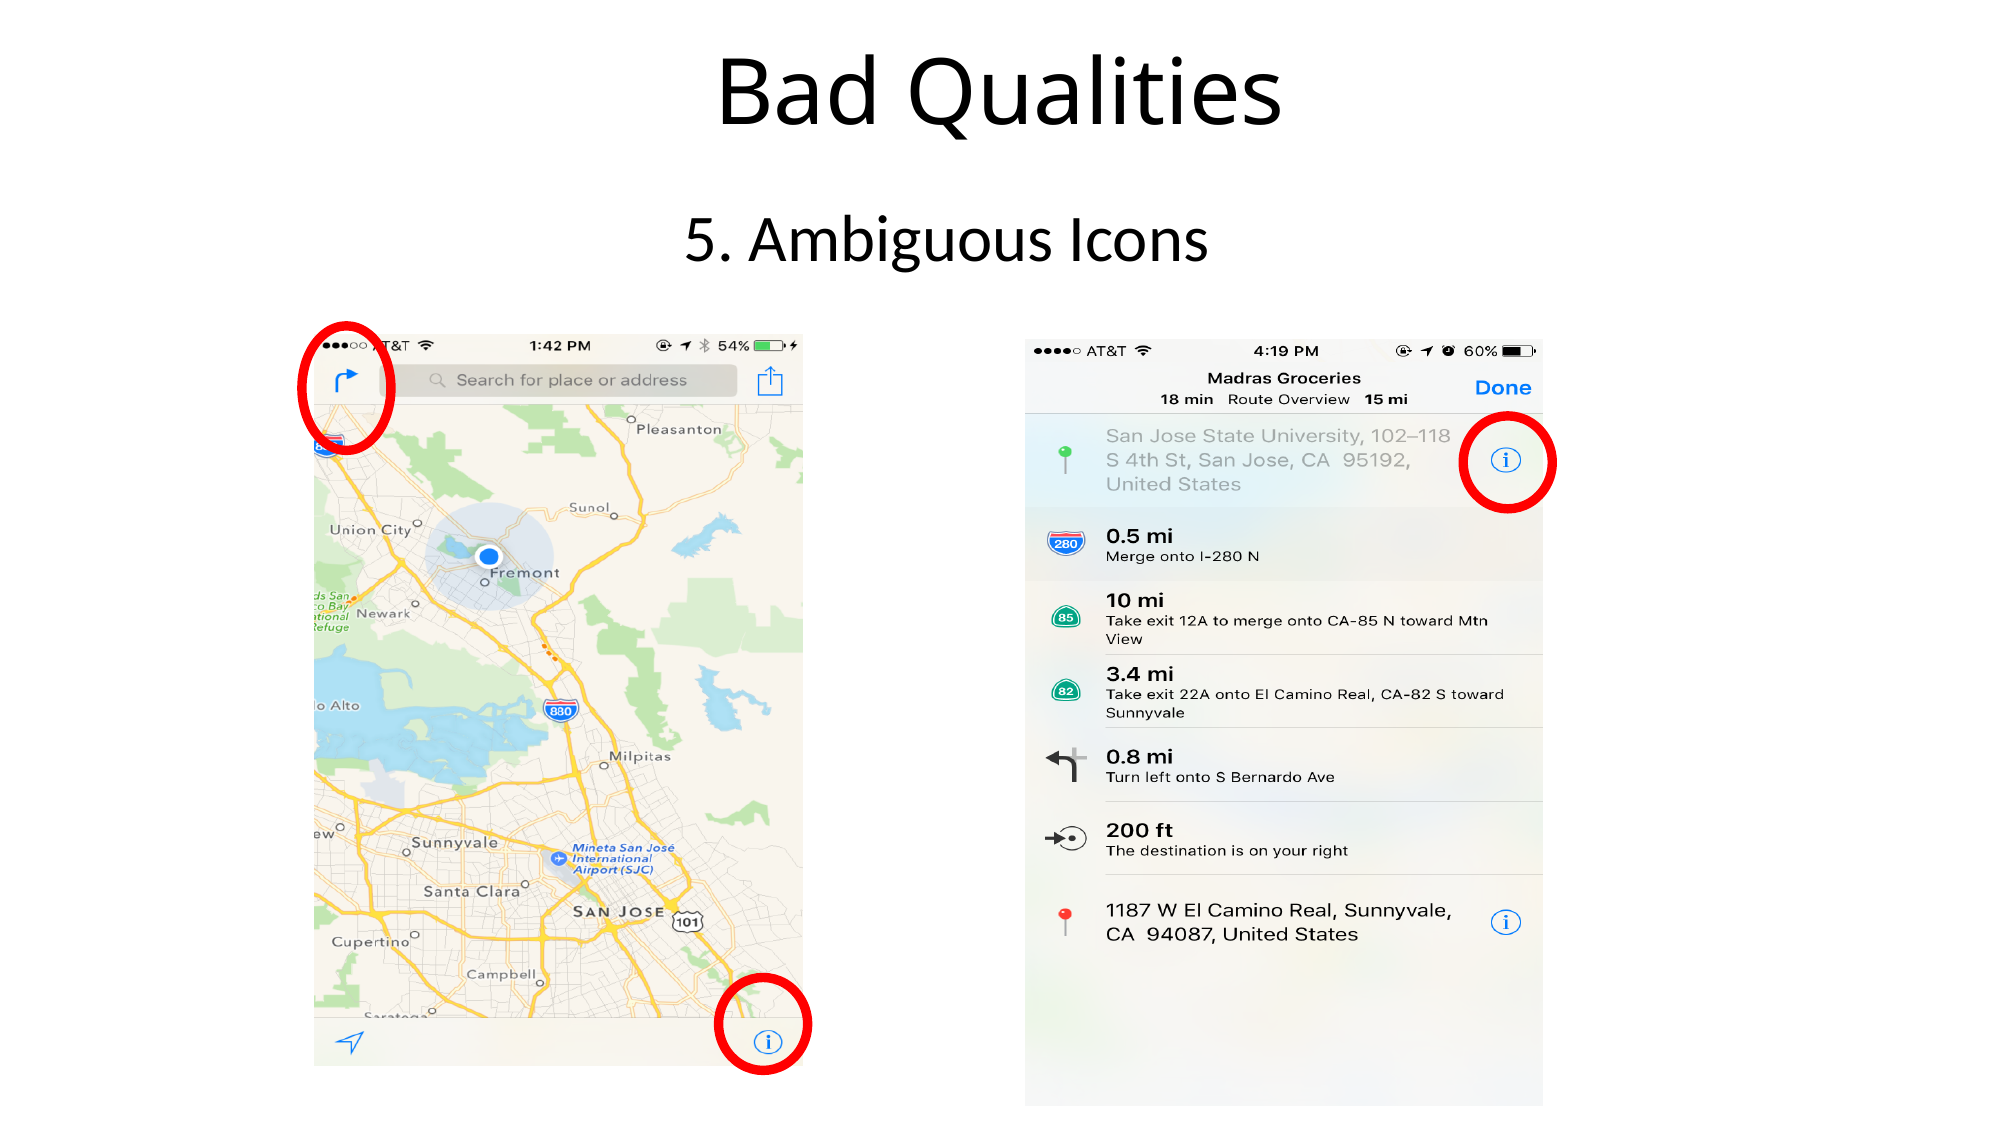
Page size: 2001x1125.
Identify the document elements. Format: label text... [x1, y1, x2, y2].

title 5. Ambiguous Icons [84, 131, 1810, 349]
text_box [322, 324, 371, 334]
text_box [803, 1001, 809, 1047]
text_box [741, 1066, 785, 1072]
text_box Bad Qualities [137, 0, 1863, 204]
picture [1025, 339, 1543, 1106]
text_box [300, 343, 314, 433]
text_box [1543, 432, 1554, 493]
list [314, 334, 803, 1066]
